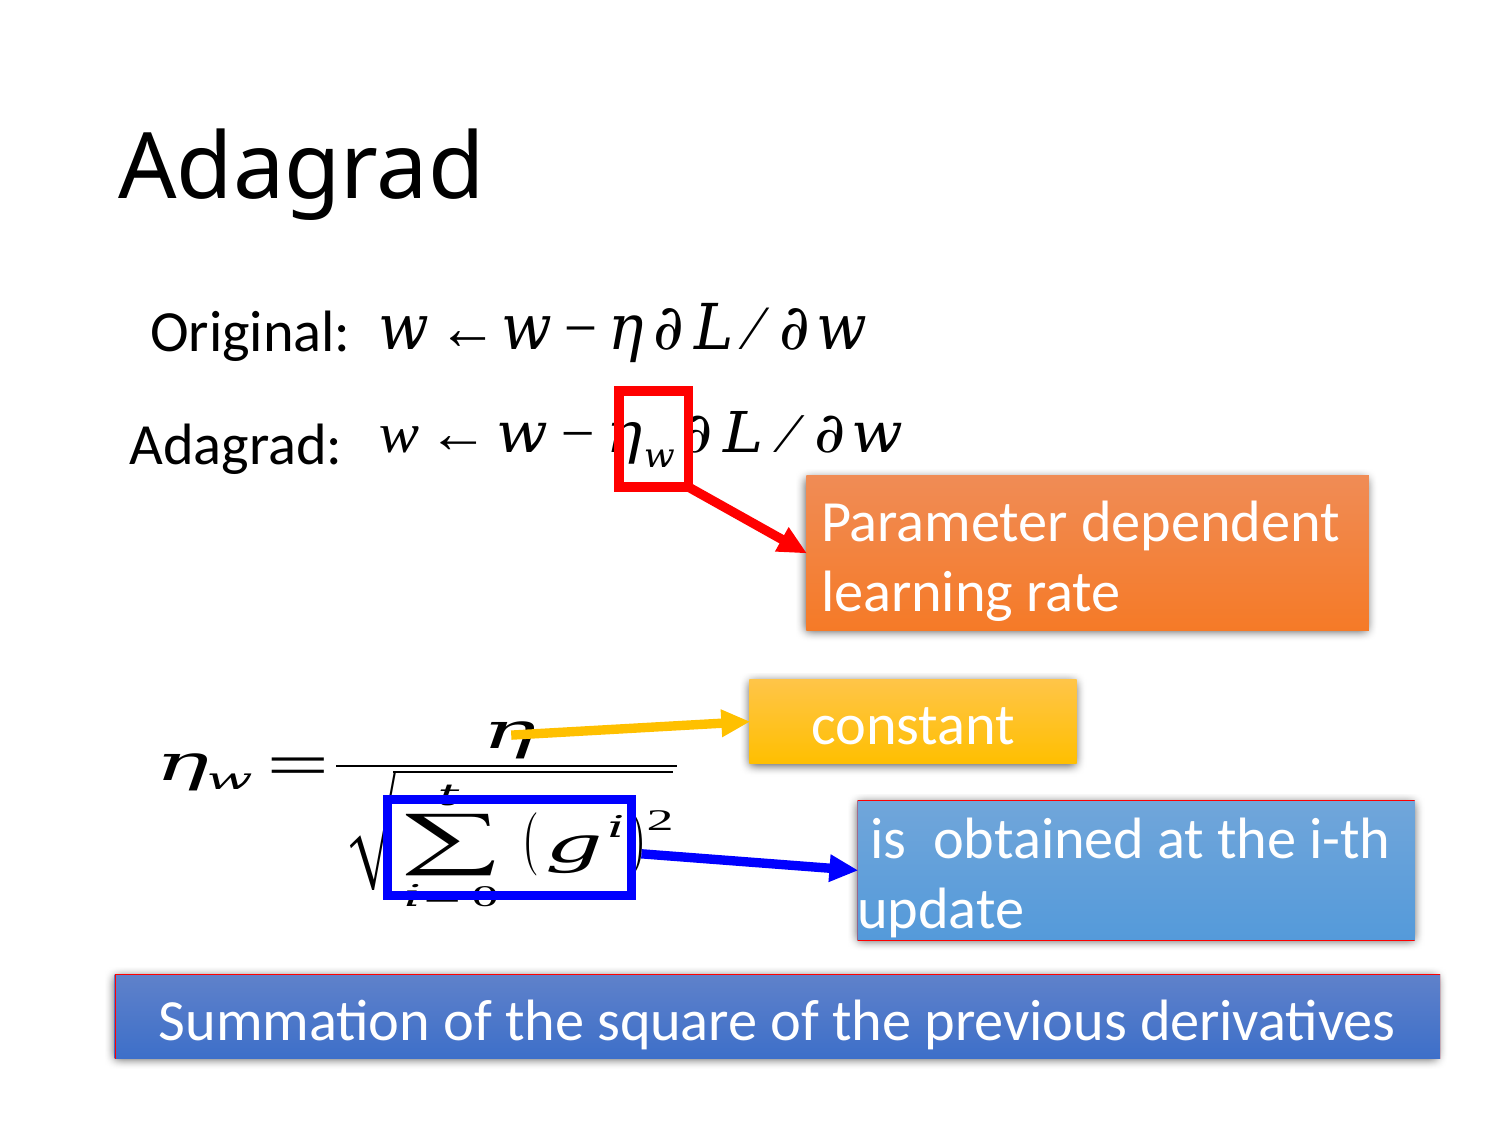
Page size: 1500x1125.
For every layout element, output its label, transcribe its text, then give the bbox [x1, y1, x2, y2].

text_box Summation of the square of the previous derivatives [114, 974, 1441, 1059]
text_box Adagrad: [114, 398, 401, 484]
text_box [511, 722, 750, 736]
title Adagrad [103, 59, 1397, 278]
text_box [688, 486, 807, 554]
text_box constant [749, 679, 1077, 764]
text_box [618, 390, 689, 488]
text_box Original: [135, 285, 422, 371]
text_box [387, 799, 633, 897]
text_box Parameter dependent learning rate [806, 475, 1369, 631]
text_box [641, 853, 858, 873]
